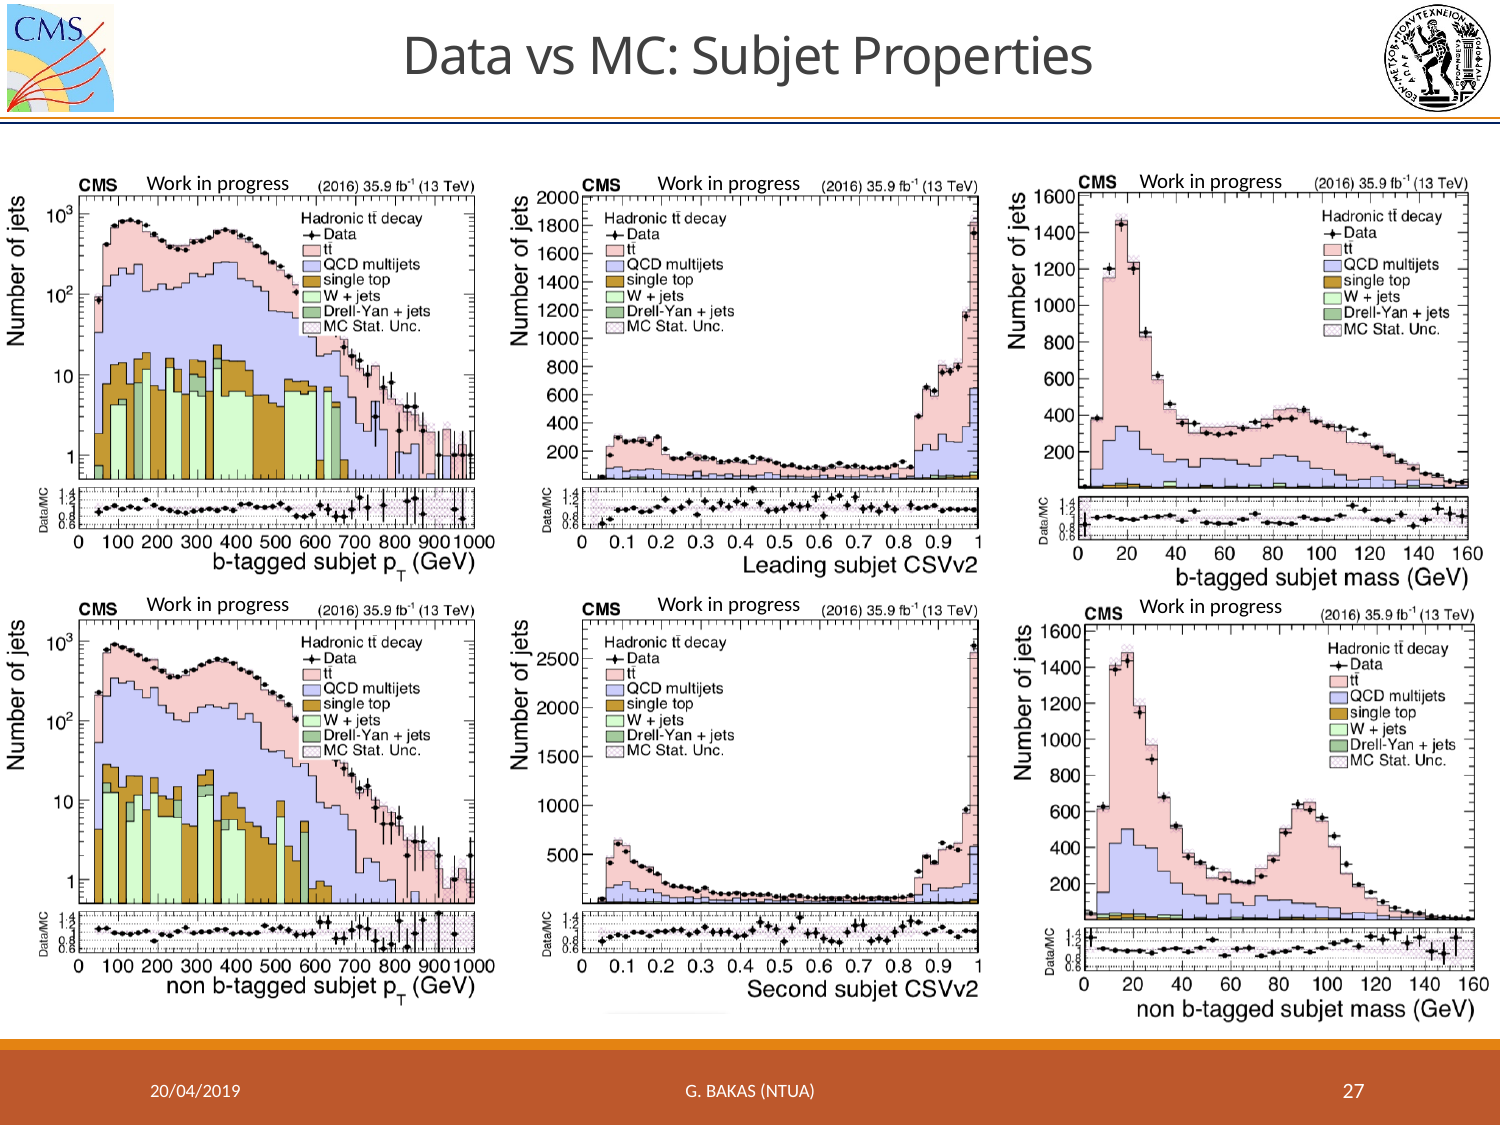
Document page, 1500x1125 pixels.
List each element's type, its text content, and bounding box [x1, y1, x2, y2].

footer G. Bakas (NTUA) [453, 1059, 1047, 1120]
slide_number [135, 1059, 440, 1120]
title Data vs MC: Subjet Properties [130, 23, 1368, 93]
picture [0, 139, 1500, 1036]
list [1383, 4, 1492, 112]
picture [6, 4, 114, 112]
slide_number 27 [1218, 1059, 1380, 1120]
